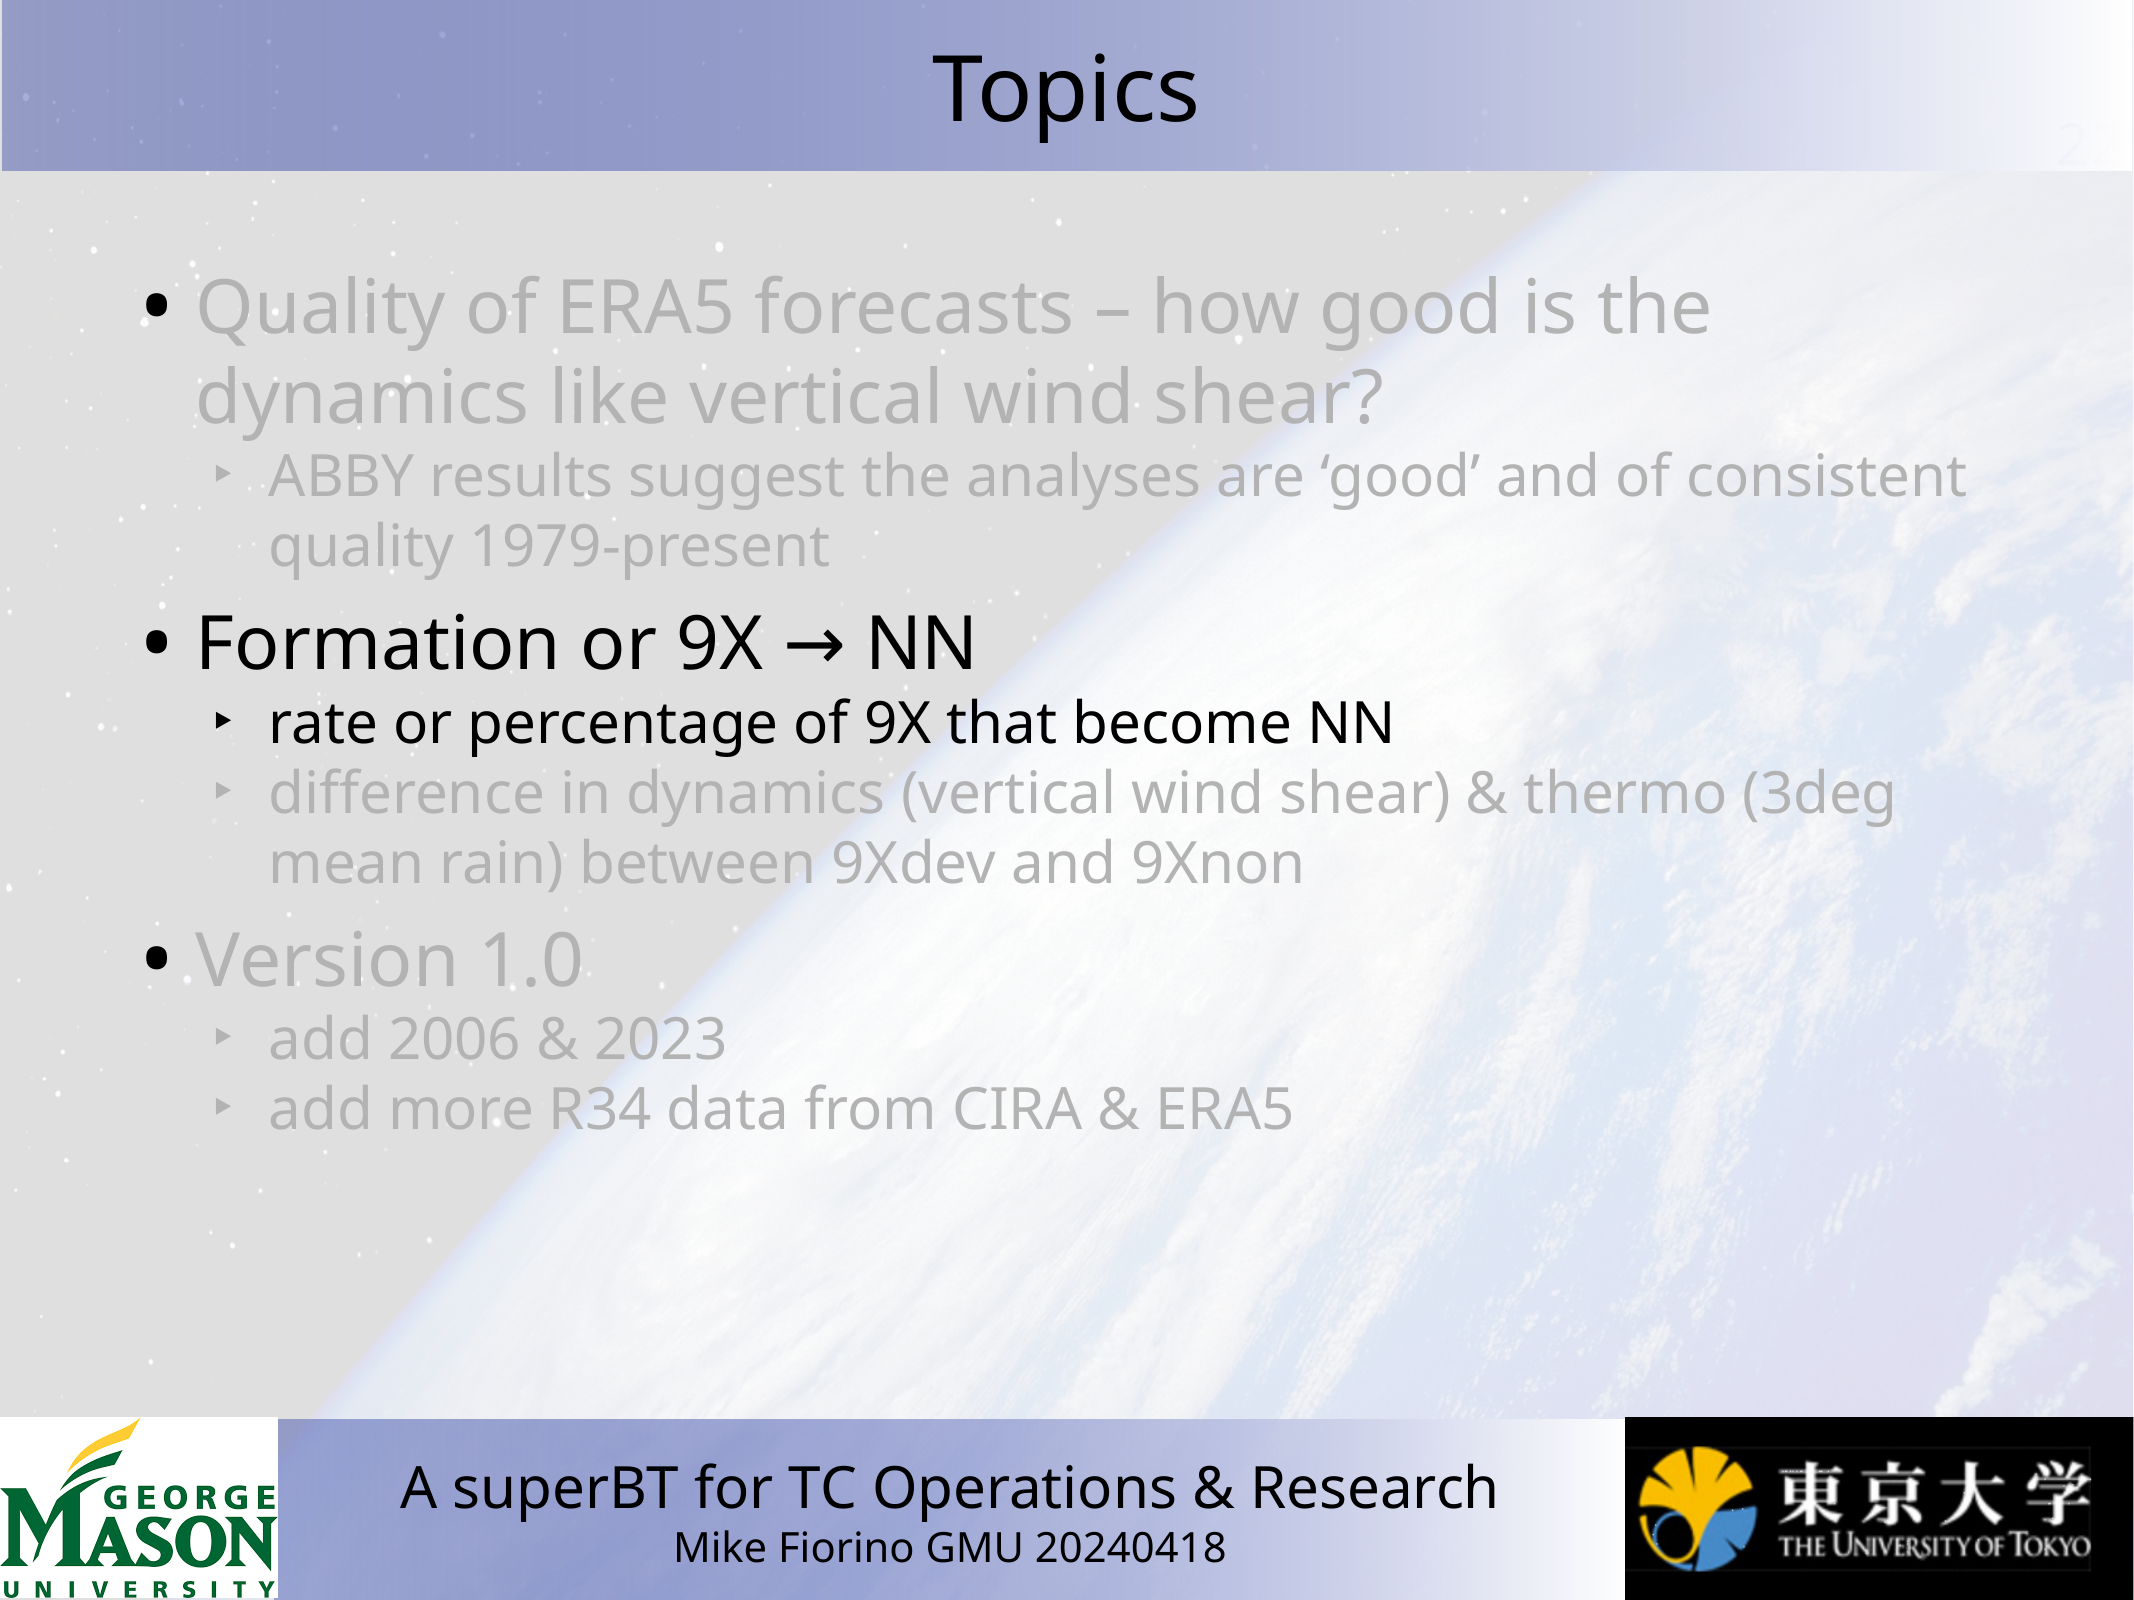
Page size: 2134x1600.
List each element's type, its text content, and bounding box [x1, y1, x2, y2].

title Topics [2, 0, 2132, 171]
picture [1625, 1417, 2134, 1600]
picture [0, 1417, 278, 1598]
list Quality of ERA5 forecasts – how good is the dynamics like vertical wind shear? ABBY results suggest the analyses are ‘good’ and of consistent quality 1979-present Formation or 9X → NN rate or percentage of 9X that become NN difference in dynamics (vertical wind shear) & thermo (3deg mean rain) between 9Xdev and 9Xnon Version 1.0 add 2006 & 2023 add more R34 data from CIRA & ERA5 [87, 249, 2044, 1350]
